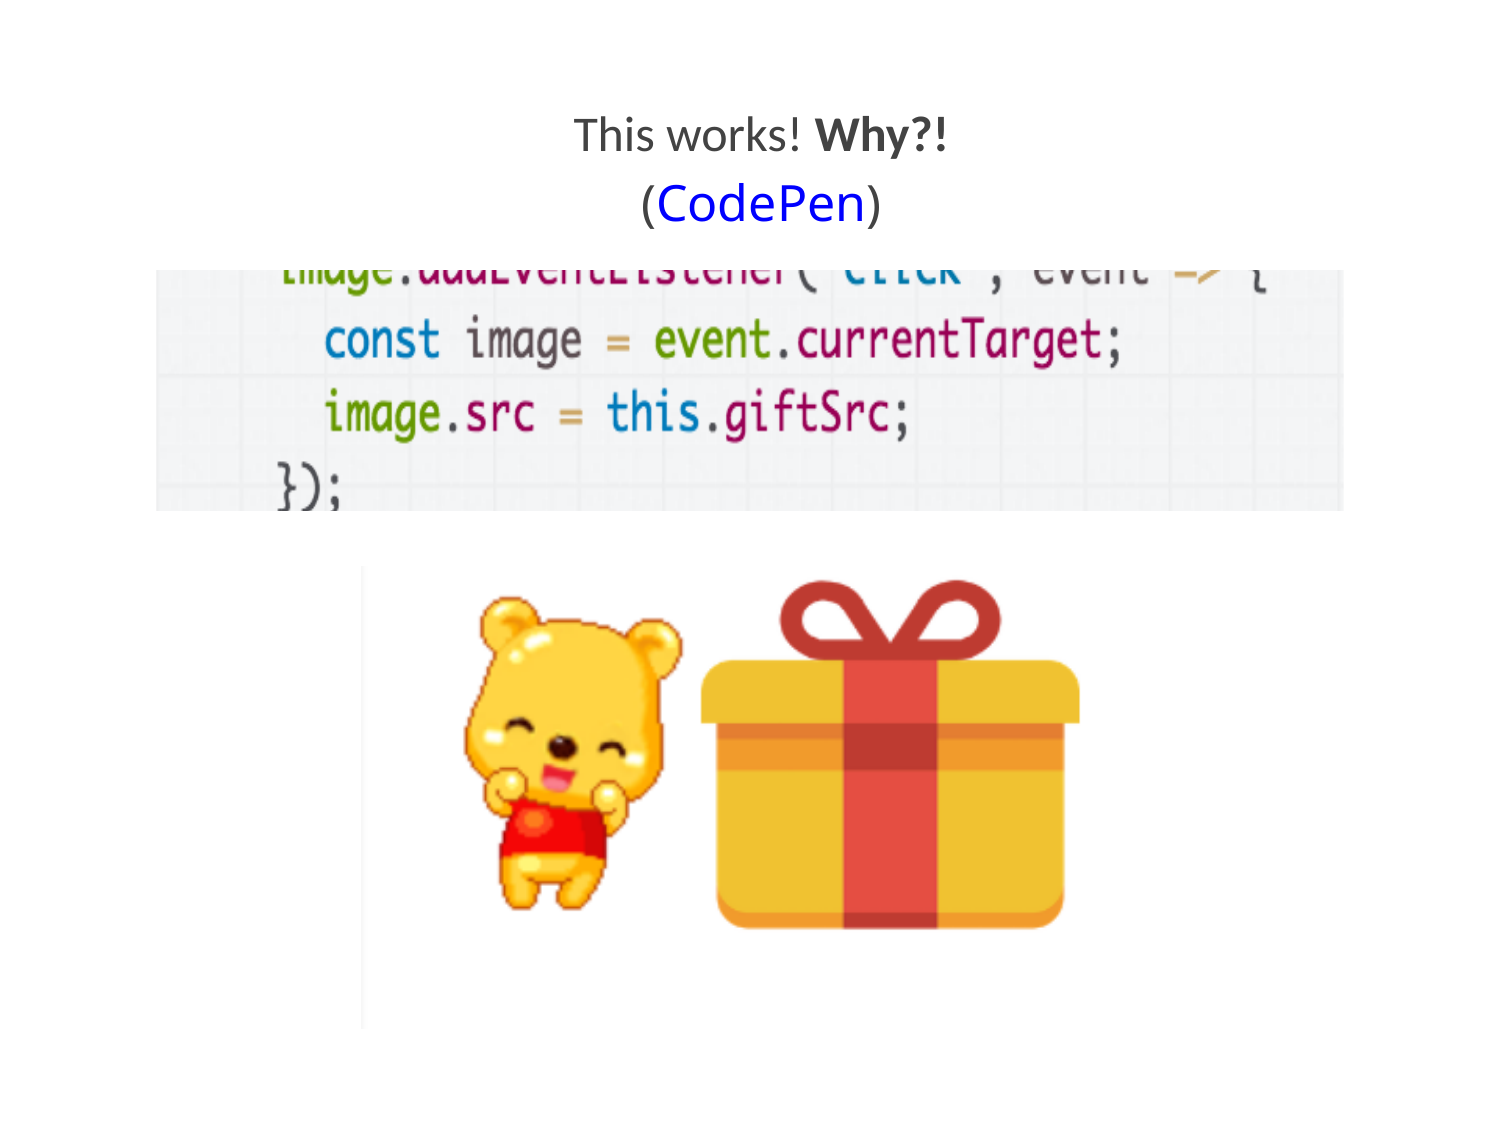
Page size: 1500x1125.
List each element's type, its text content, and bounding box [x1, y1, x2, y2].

picture [361, 565, 1139, 1029]
picture [155, 270, 1344, 511]
text_box This works! Why?! (CodePen) [139, 77, 1383, 246]
